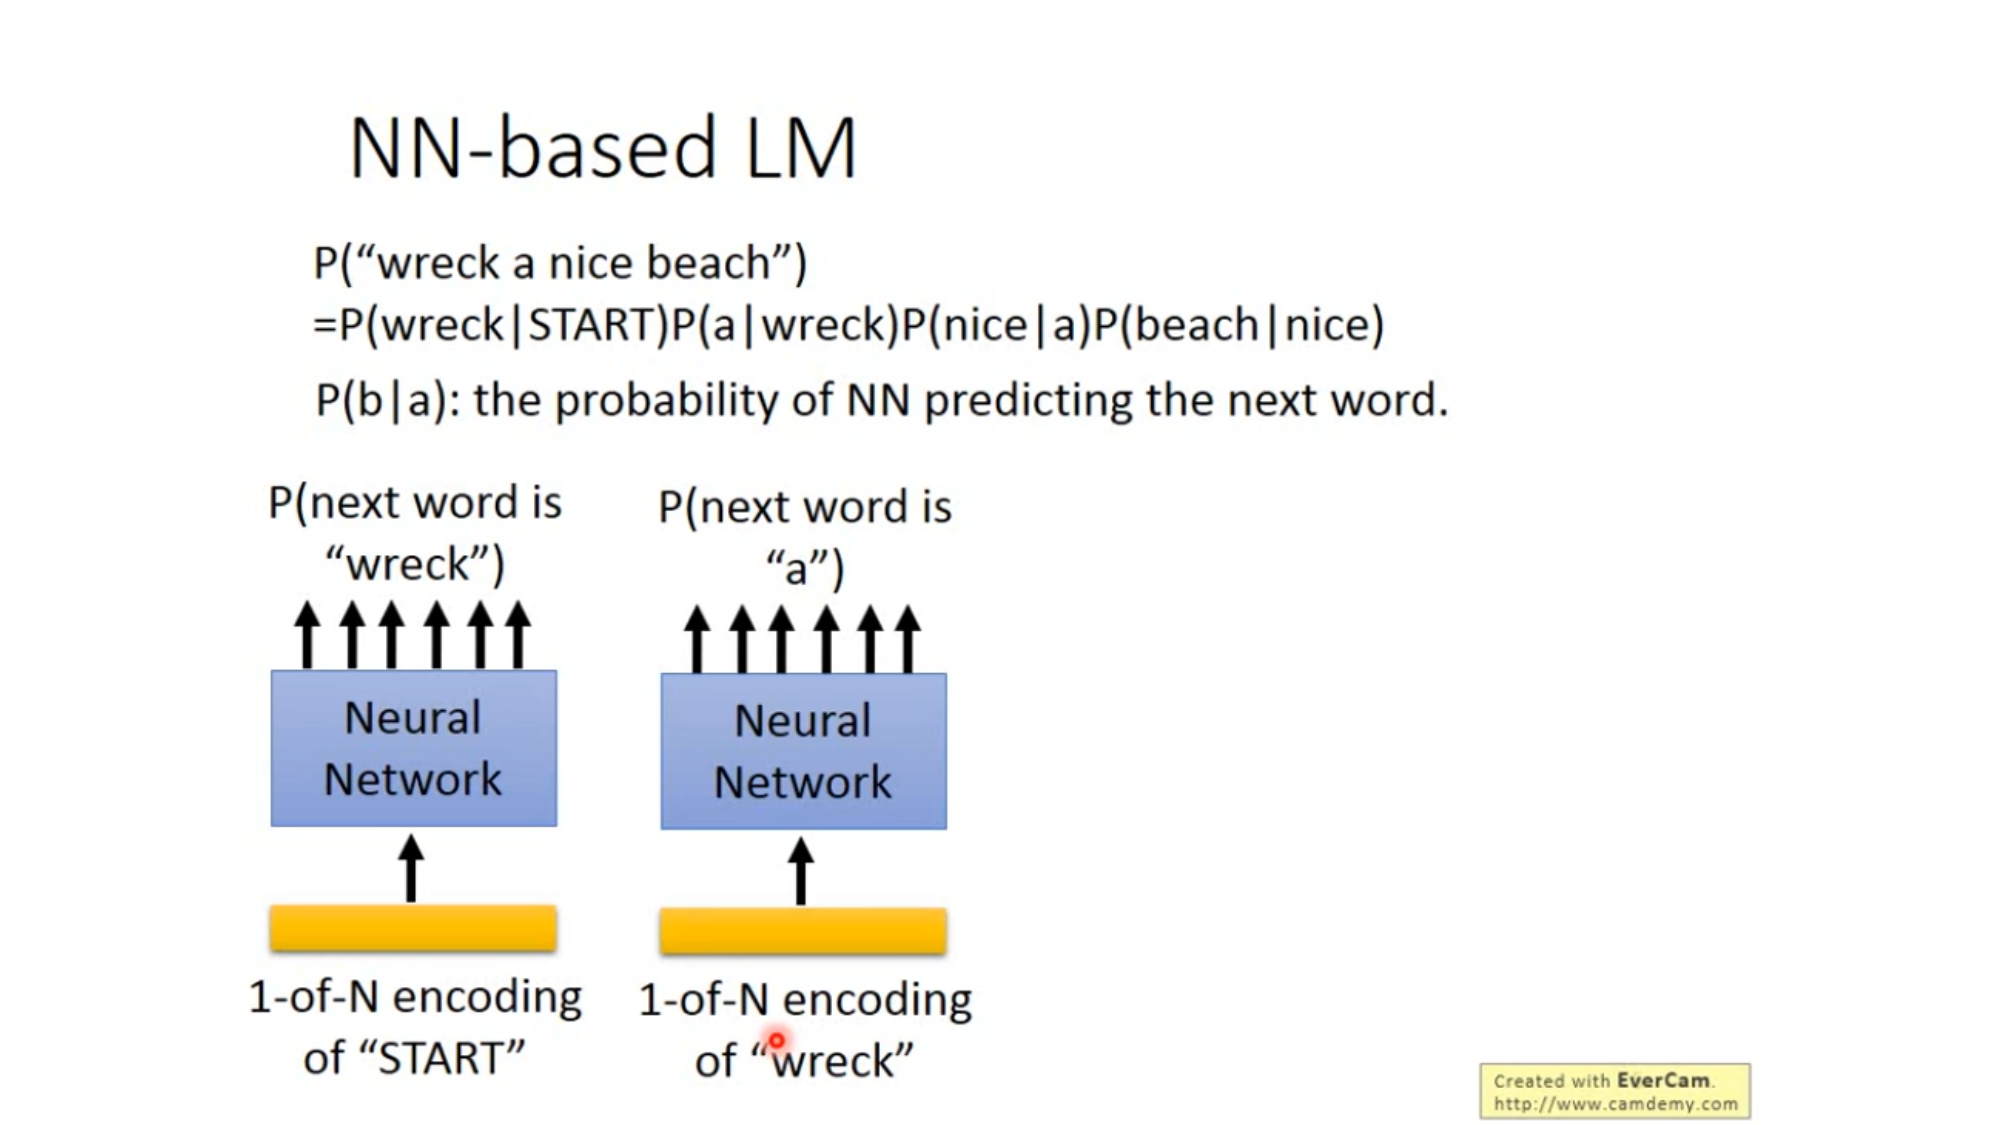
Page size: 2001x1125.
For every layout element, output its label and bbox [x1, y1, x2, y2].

picture [237, 0, 1763, 1125]
